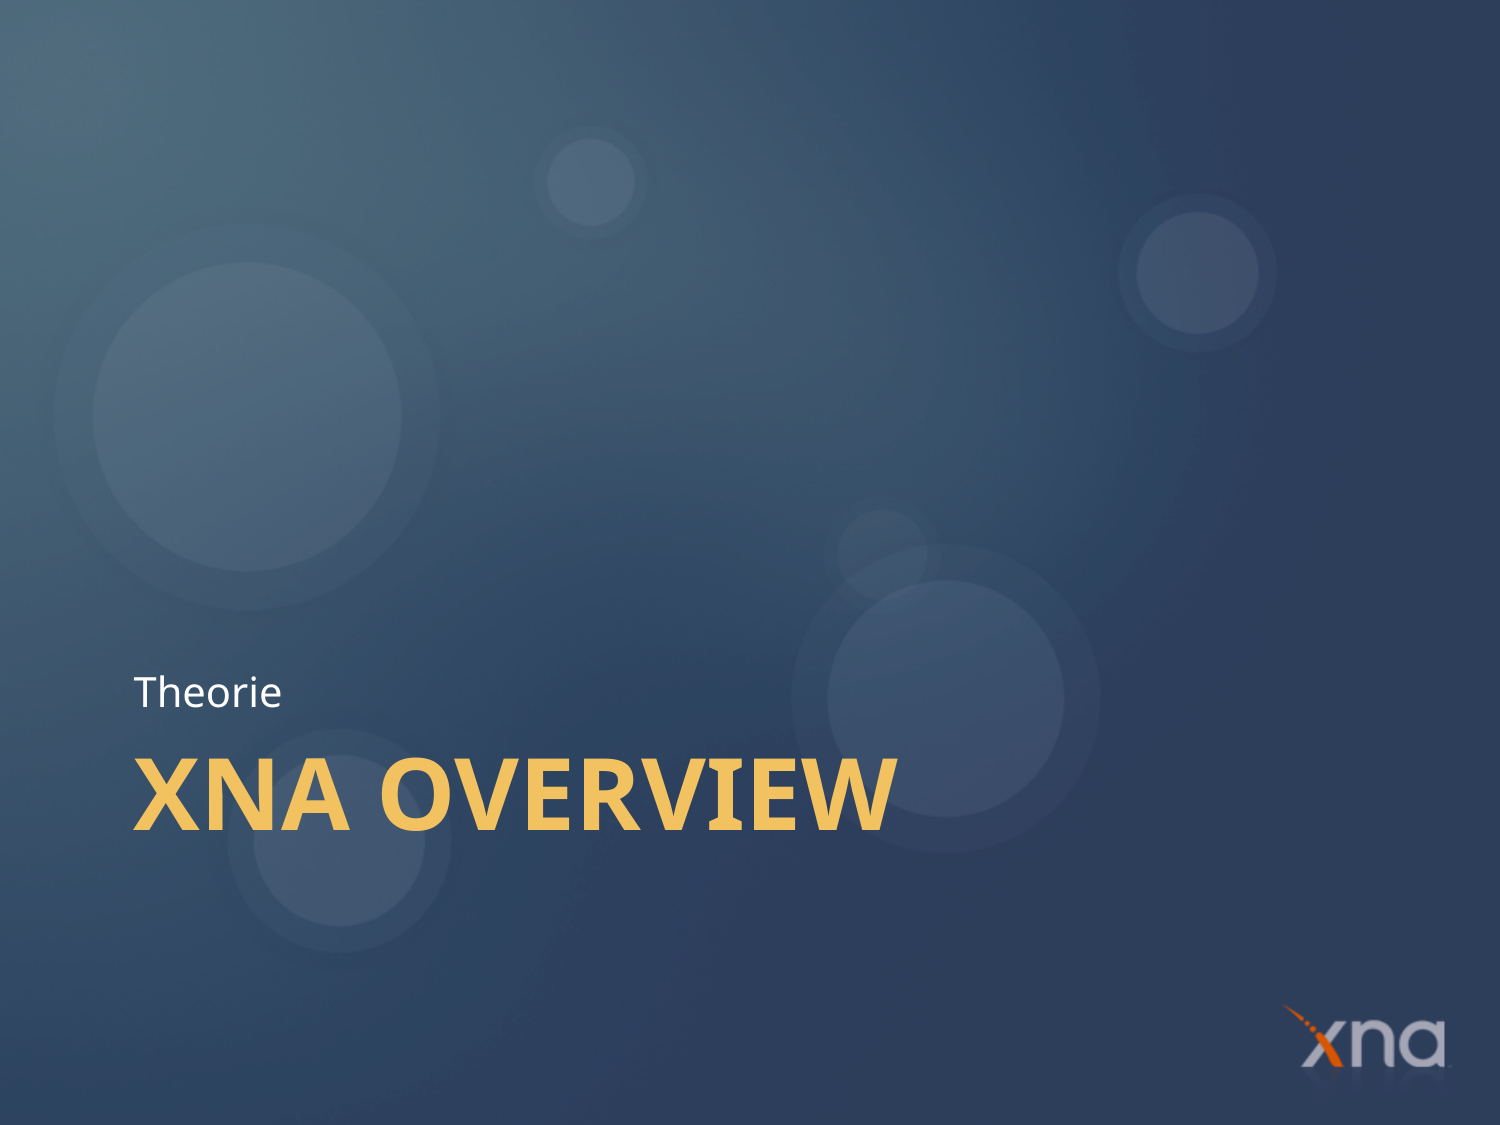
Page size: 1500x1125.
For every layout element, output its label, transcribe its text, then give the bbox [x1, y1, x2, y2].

title XNA overview [118, 724, 1394, 947]
picture [0, 0, 1500, 1125]
list Theorie [118, 476, 1394, 724]
